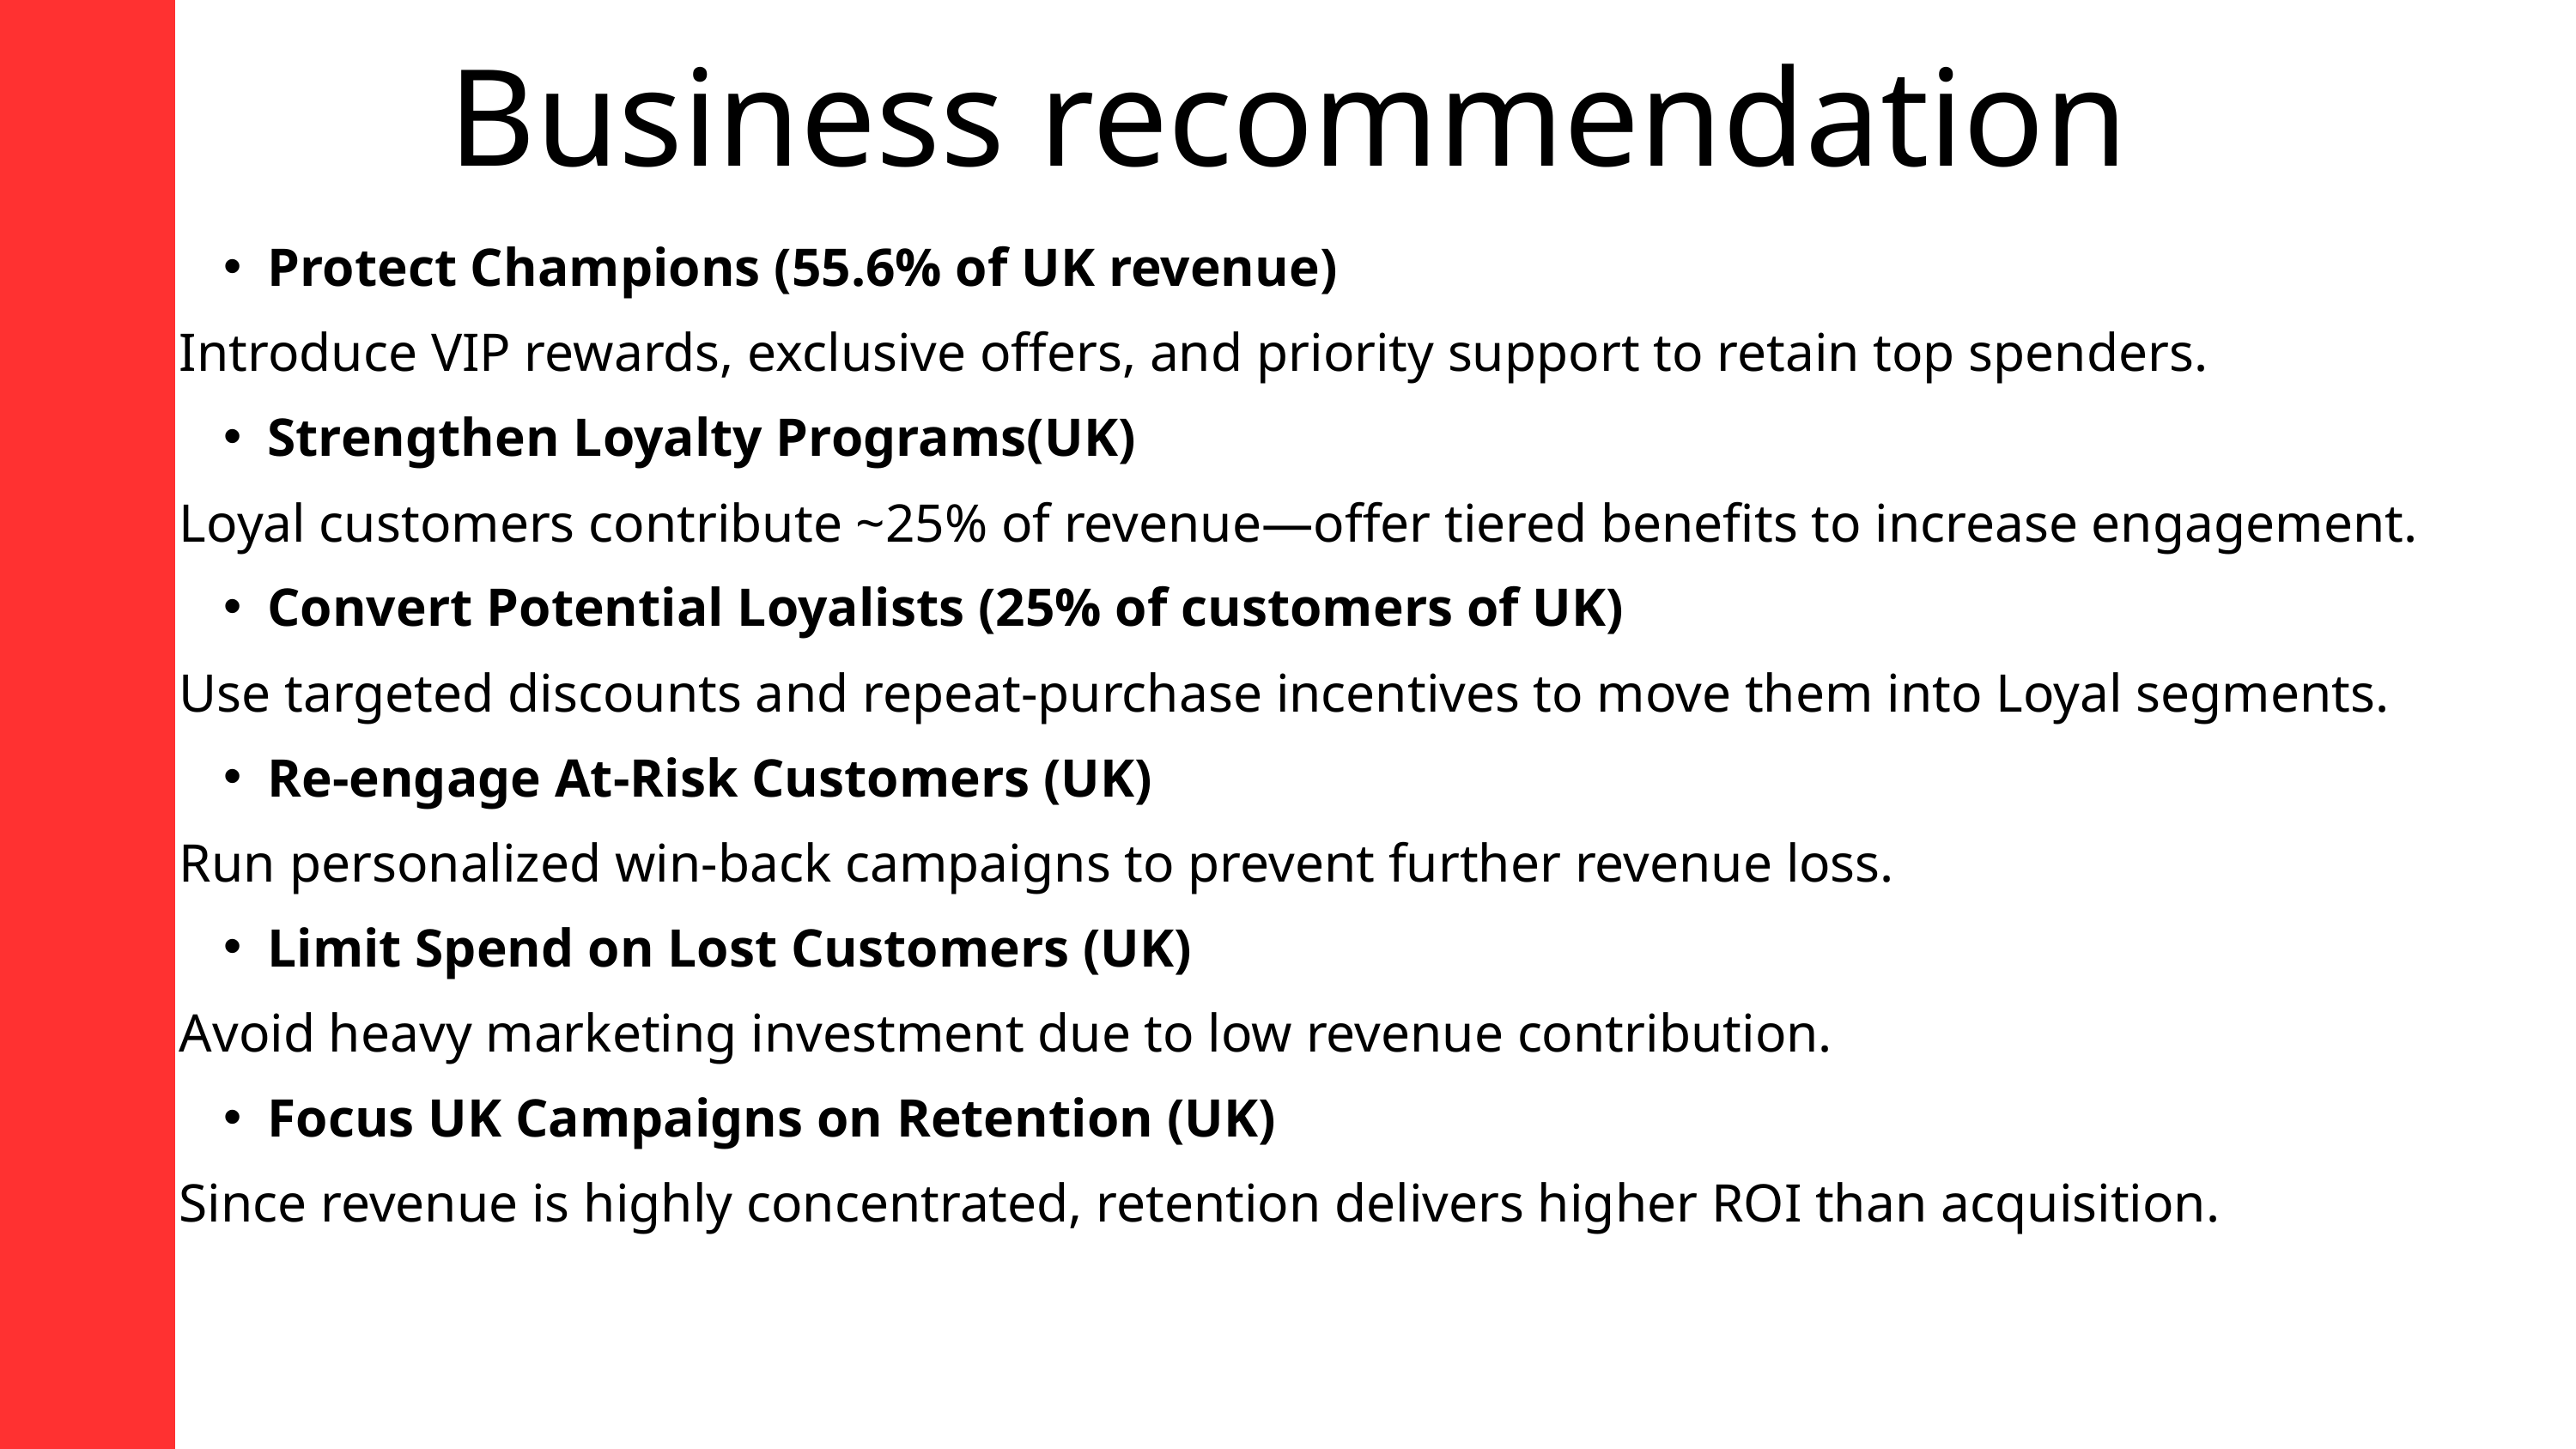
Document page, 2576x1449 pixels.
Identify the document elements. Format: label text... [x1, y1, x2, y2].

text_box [0, 0, 176, 1449]
text_box Business recommendation [448, 64, 2176, 193]
text_box Protect Champions (55.6% of UK revenue) Introduce VIP rewards, exclusive offers, and priority support to retain top spenders. Strengthen Loyalty Programs(UK) Loyal customers contribute ~25% of revenue—offer tiered benefits to increase engagement. Convert Potential Loyalists (25% of customers of UK) Use targeted discounts and repeat-purchase incentives to move them into Loyal segments. Re-engage At-Risk Customers (UK) Run personalized win-back campaigns to prevent further revenue loss. Limit Spend on Lost Customers (UK) Avoid heavy marketing investment due to low revenue contribution. Focus UK Campaigns on Retention (UK) Since revenue is highly concentrated, retention delivers higher ROI than acquisition. [182, 211, 2445, 1305]
